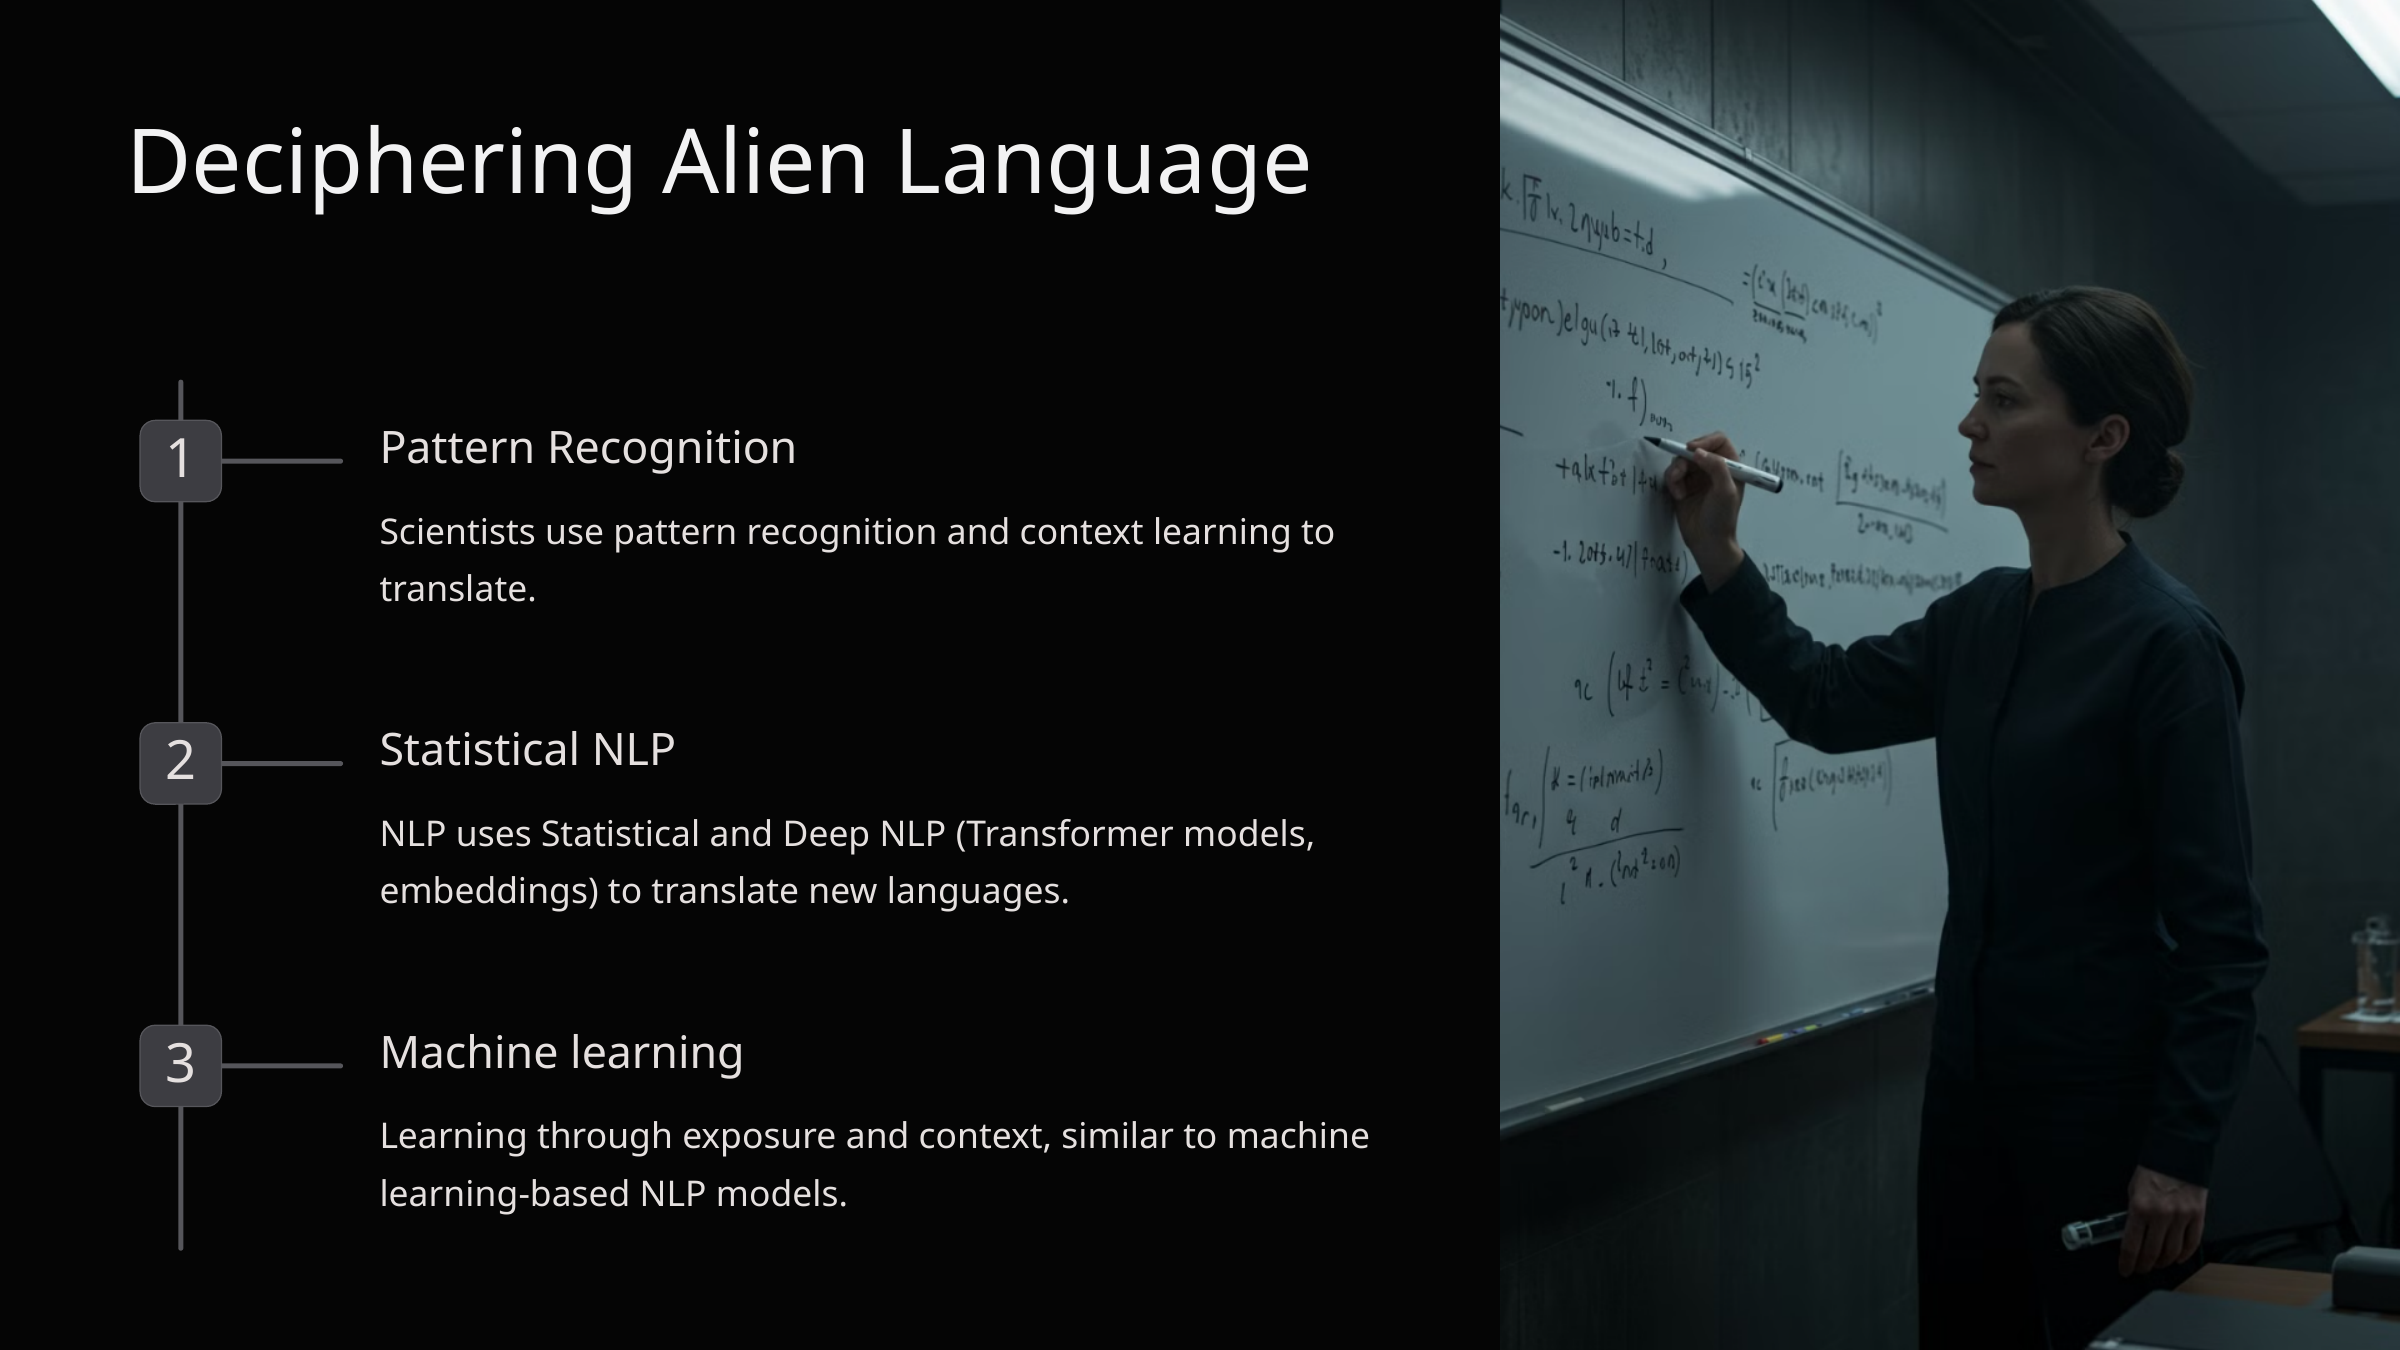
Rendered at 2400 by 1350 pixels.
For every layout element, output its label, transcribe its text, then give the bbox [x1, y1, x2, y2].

text_box Learning through exposure and context, similar to machine learning-based NLP models. [379, 1098, 1374, 1215]
text_box [140, 722, 222, 805]
text_box 2 [165, 736, 197, 791]
text_box 3 [164, 1038, 197, 1093]
text_box [222, 761, 344, 767]
picture [1499, 0, 2400, 1350]
text_box 1 [172, 433, 189, 489]
text_box [140, 420, 222, 502]
text_box Statistical NLP [379, 718, 832, 775]
text_box [140, 1025, 222, 1107]
text_box Machine learning [379, 1020, 832, 1078]
text_box [178, 379, 184, 420]
text_box [222, 458, 344, 464]
text_box [178, 1107, 184, 1251]
text_box [222, 1063, 344, 1069]
text_box [178, 502, 184, 722]
text_box Deciphering Alien Language [126, 99, 1374, 326]
text_box NLP uses Statistical and Deep NLP (Transformer models, embeddings) to translate new languages. [379, 796, 1374, 913]
text_box Scientists use pattern recognition and context learning to translate. [379, 494, 1374, 610]
text_box Pattern Recognition [379, 415, 832, 473]
text_box [178, 805, 184, 1025]
